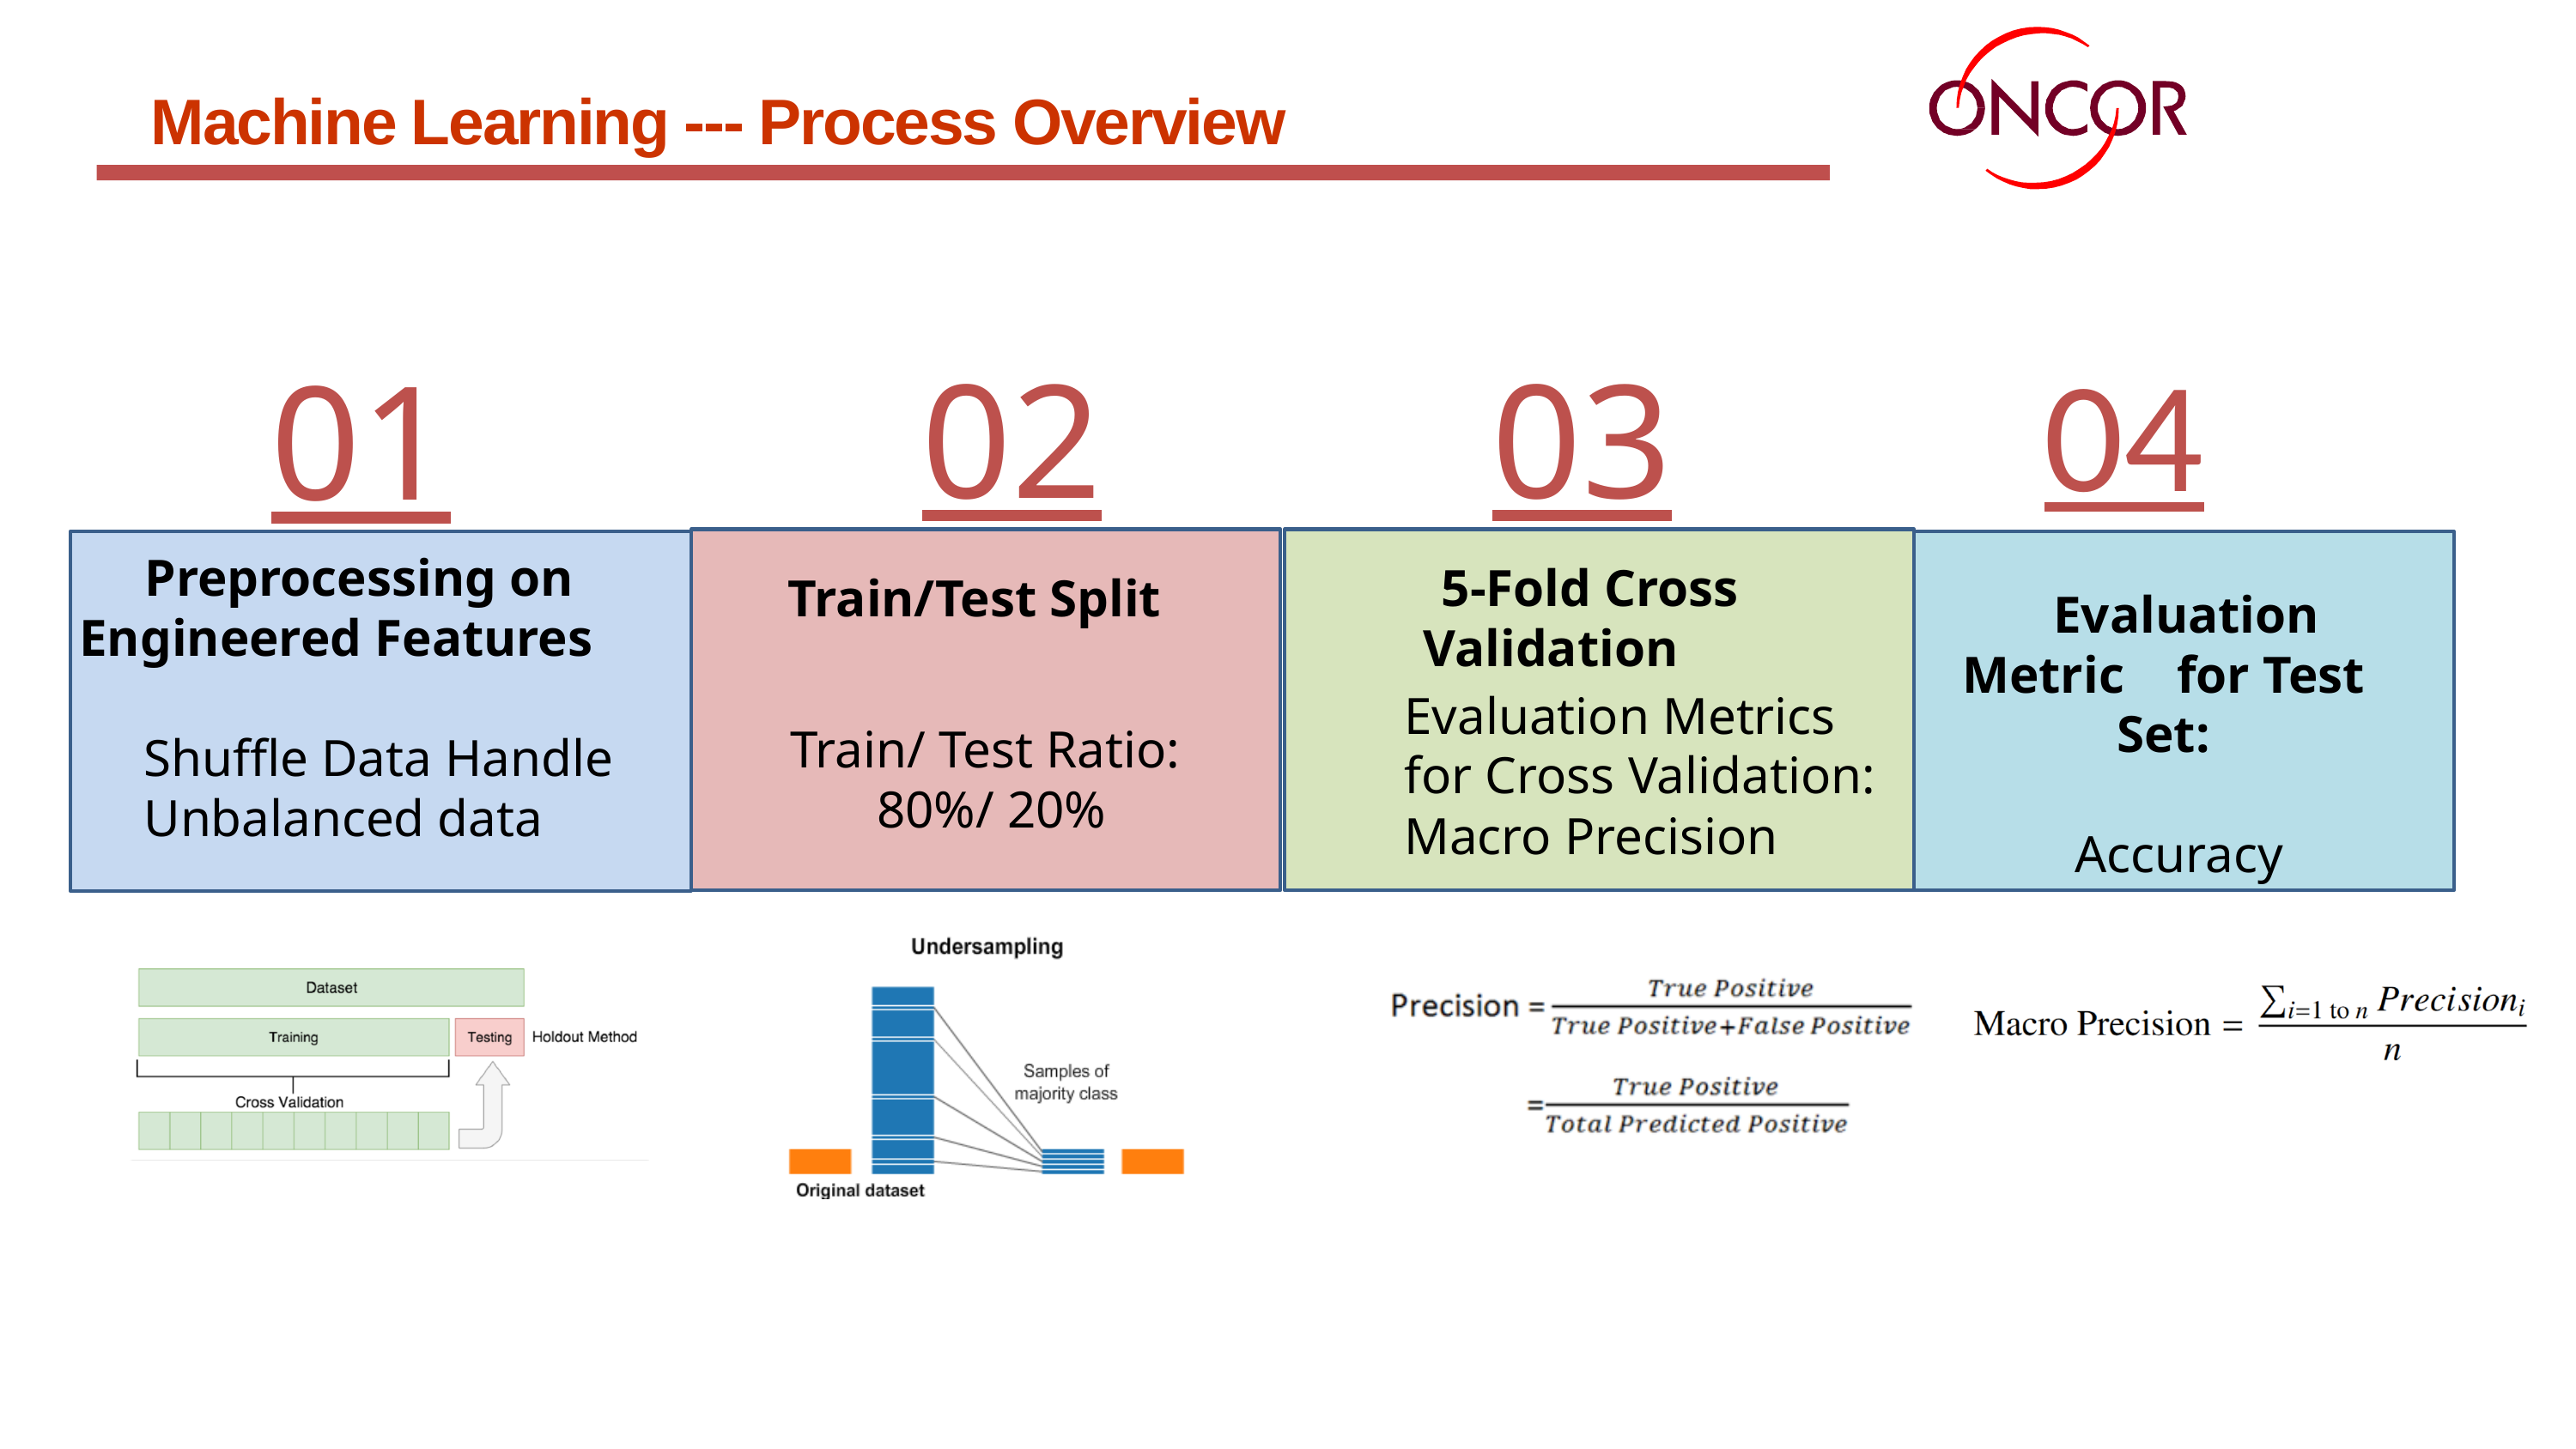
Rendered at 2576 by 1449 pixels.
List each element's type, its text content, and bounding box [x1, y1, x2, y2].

text_box 04 [2031, 328, 2469, 530]
text_box 5-Fold Cross Validation [1240, 549, 1862, 803]
text_box [693, 527, 1282, 711]
text_box [1283, 527, 1916, 892]
text_box 03 [1479, 334, 1917, 537]
text_box Train/ Test Ratio: 80%/ 20% [672, 711, 1247, 845]
text_box Train/Test Split [723, 560, 1226, 634]
text_box [693, 803, 1282, 892]
text_box 01 [258, 336, 761, 538]
picture [1370, 952, 1945, 1173]
text_box [1916, 530, 2456, 892]
picture [1971, 983, 2529, 1063]
text_box Preprocessing on Engineered Features Shuffle Data Handle Unbalanced data [66, 540, 640, 972]
text_box Evaluation Metrics for Cross Validation: Macro Precision [1391, 677, 1900, 870]
text_box 02 [908, 334, 1346, 537]
picture [129, 961, 649, 1161]
text_box [69, 530, 693, 893]
text_box [96, 165, 1830, 181]
picture [776, 928, 1226, 1199]
text_box Evaluation Metric for Test Set: Accuracy [1919, 522, 2408, 889]
text_box Machine Learning --- Process Overview [137, 74, 1733, 165]
